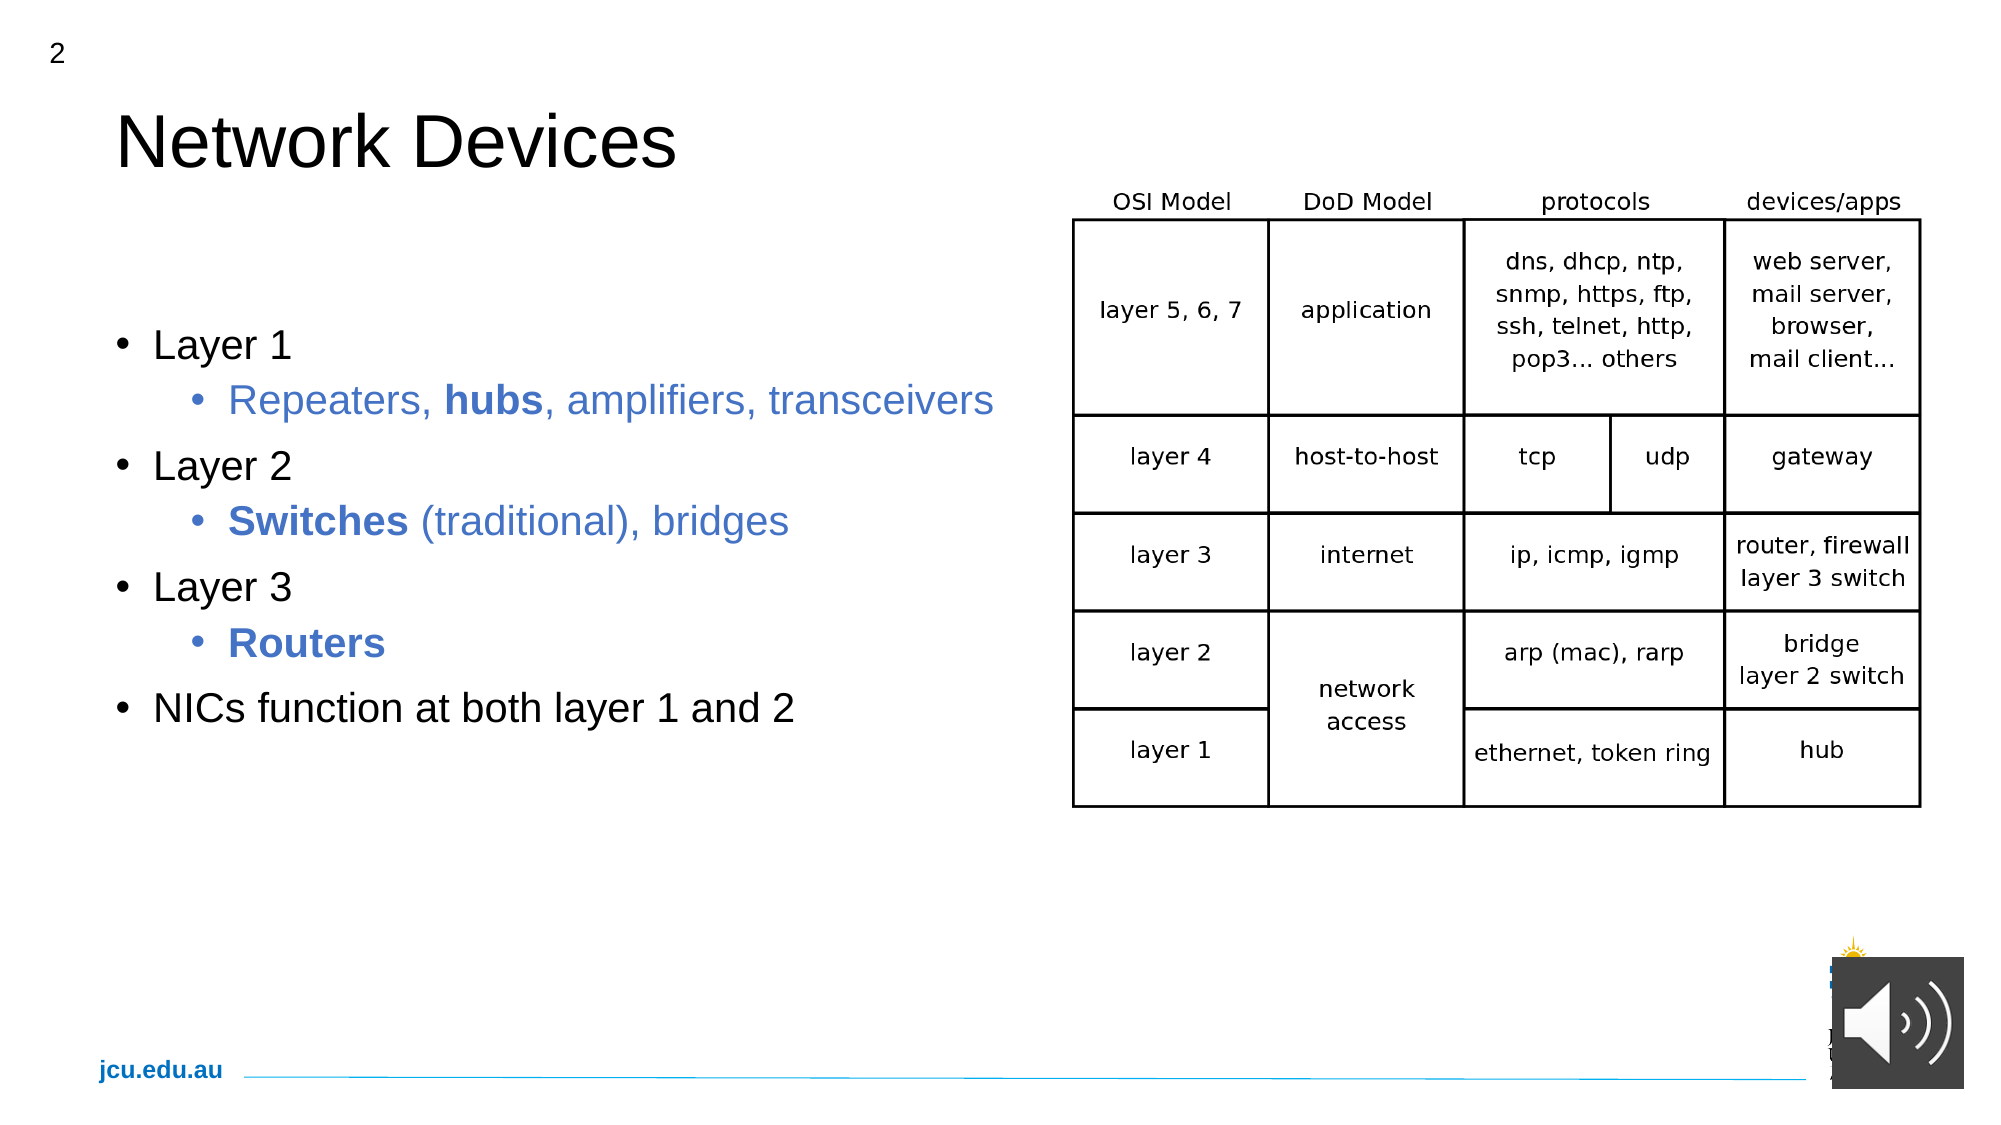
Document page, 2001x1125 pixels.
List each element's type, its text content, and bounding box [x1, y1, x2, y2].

picture [1827, 934, 1965, 1090]
picture [1072, 186, 1922, 808]
list Layer 1 Repeaters, hubs, amplifiers, transceivers Layer 2 Switches (traditional), bridges Layer 3 Routers NICs function at both layer 1 and 2 [100, 315, 1863, 1014]
slide_number 2 [34, 27, 111, 84]
title Network Devices [100, 95, 1863, 278]
